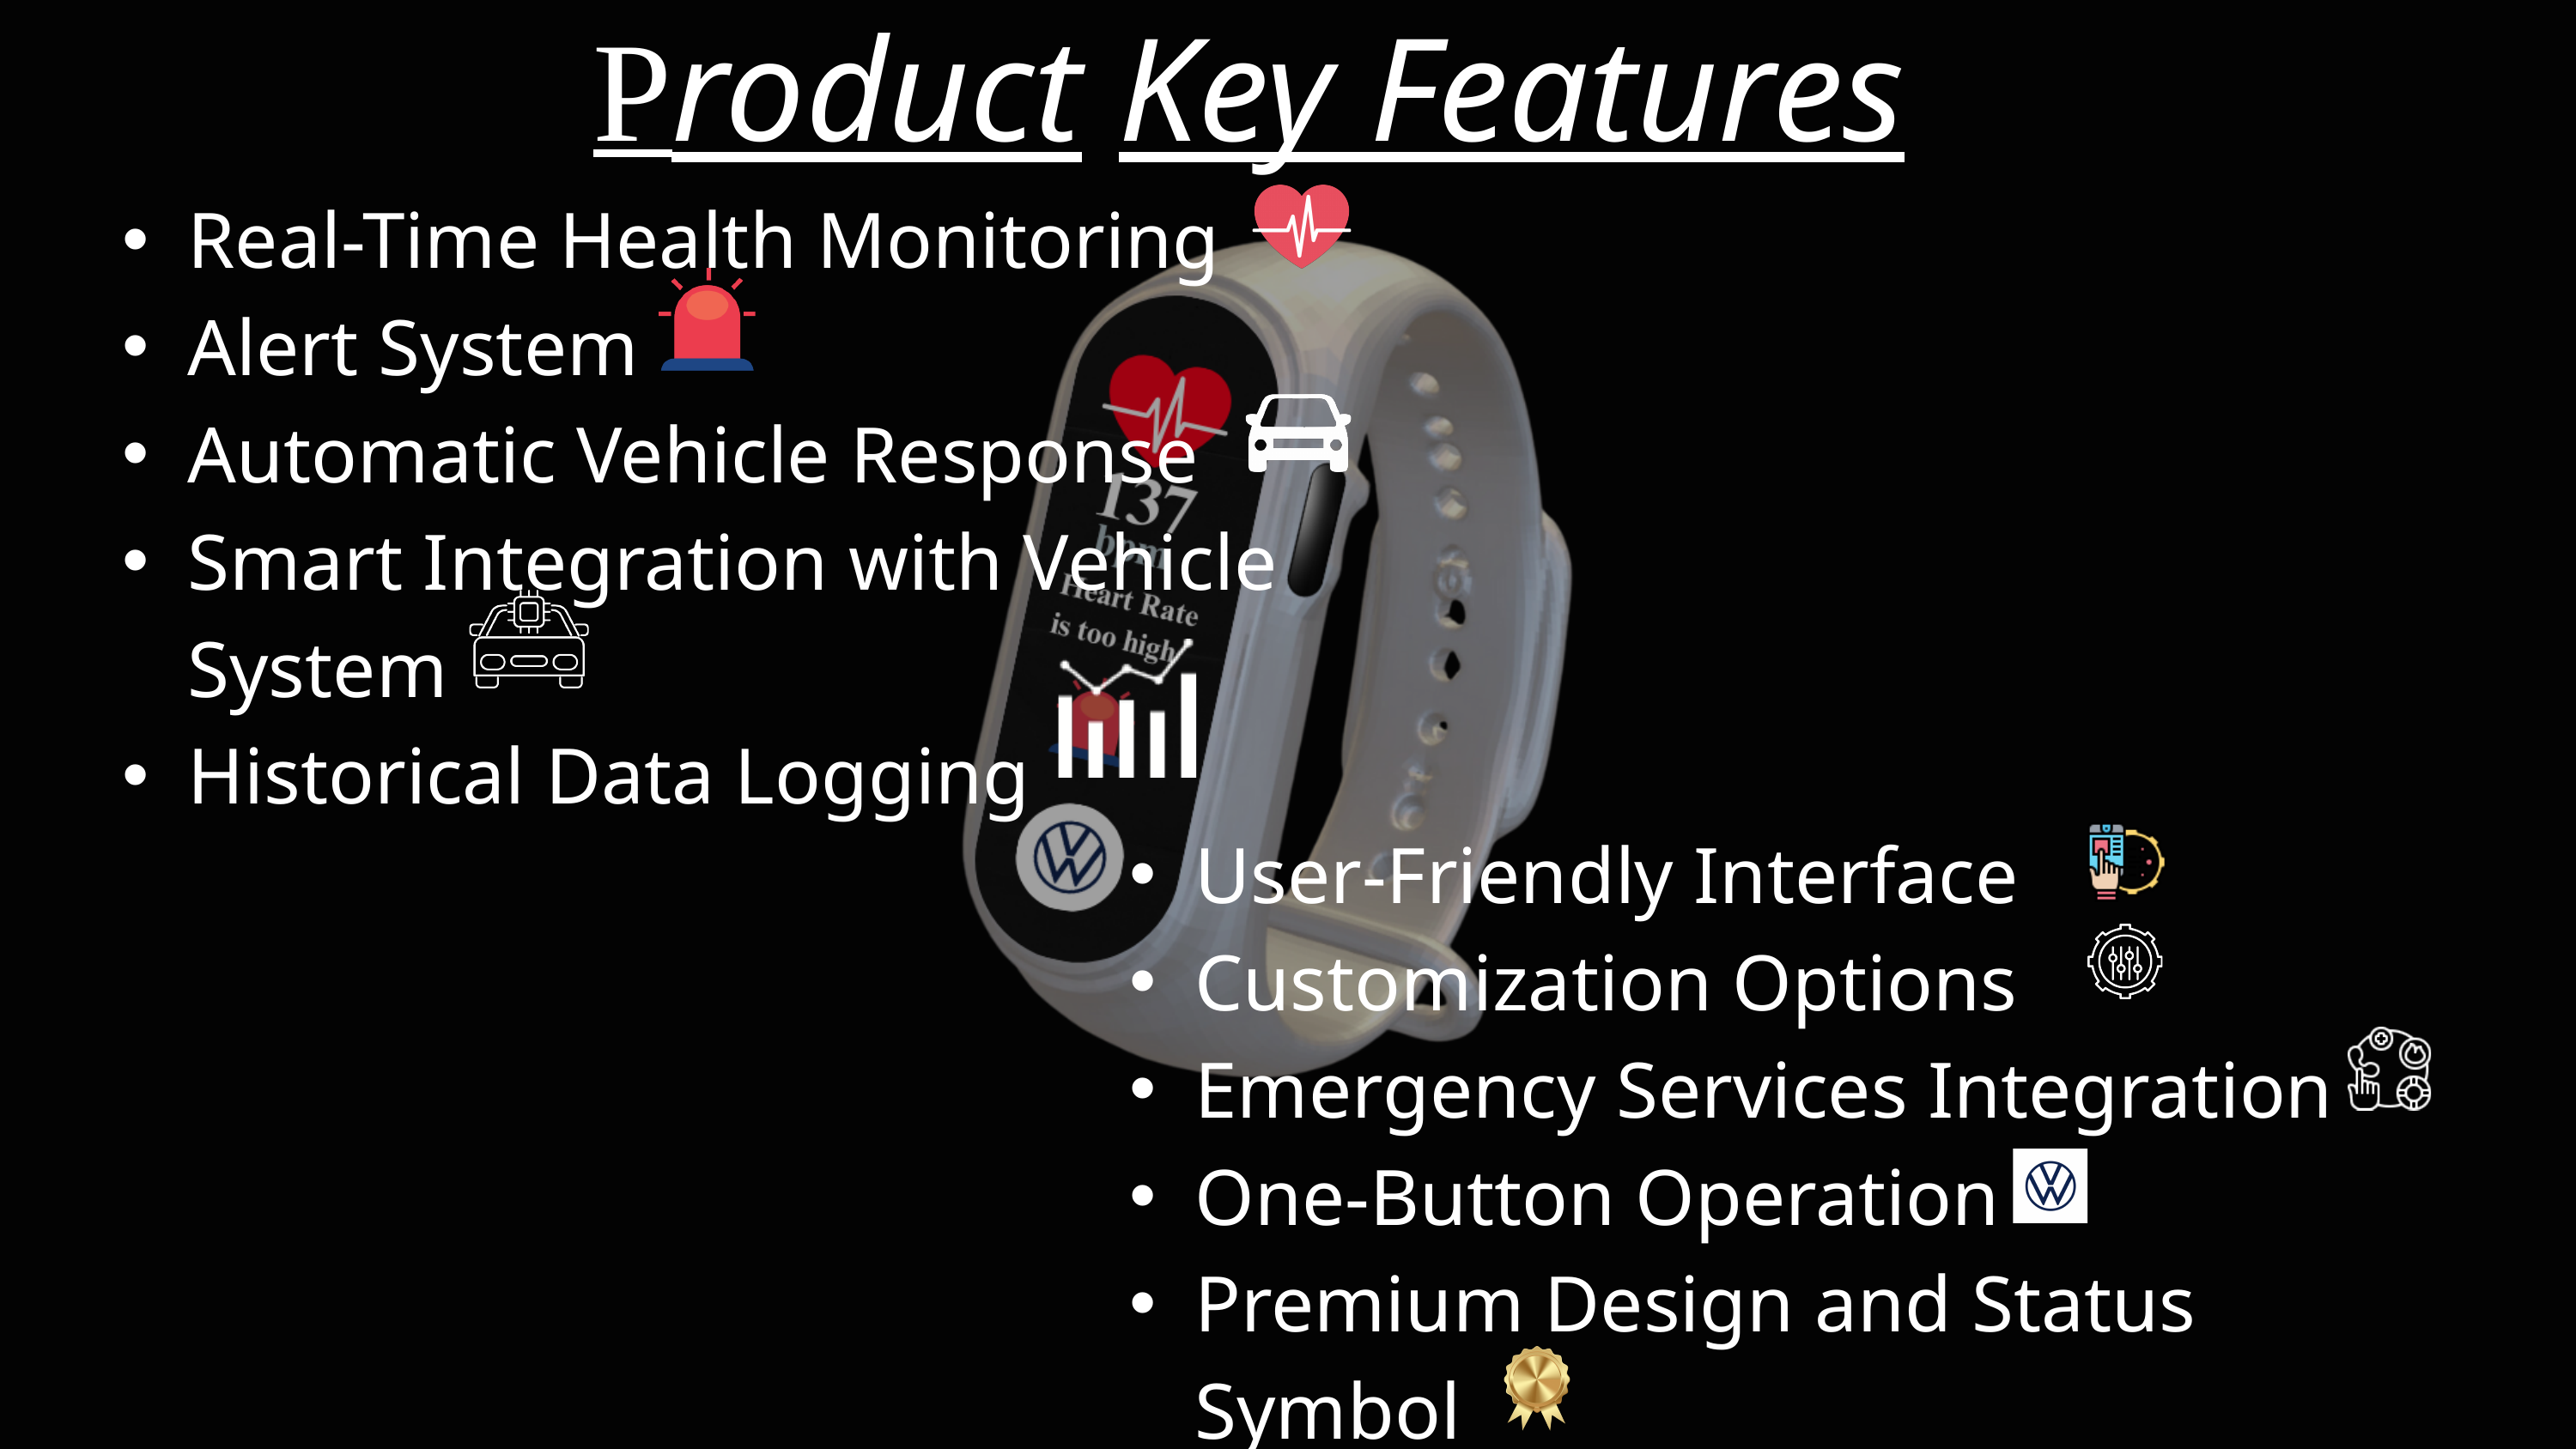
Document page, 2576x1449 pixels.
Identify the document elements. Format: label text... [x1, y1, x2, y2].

text_box Product Key Features [592, 0, 1984, 170]
text_box [0, 0, 2576, 1449]
text_box User-Friendly Interface Customization Options Emergency Services Integration One-Button Operation Premium Design and Status Symbol [1064, 811, 2369, 1449]
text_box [57, 185, 1488, 806]
text_box [2369, 1027, 2432, 1111]
text_box [2013, 1149, 2088, 1223]
